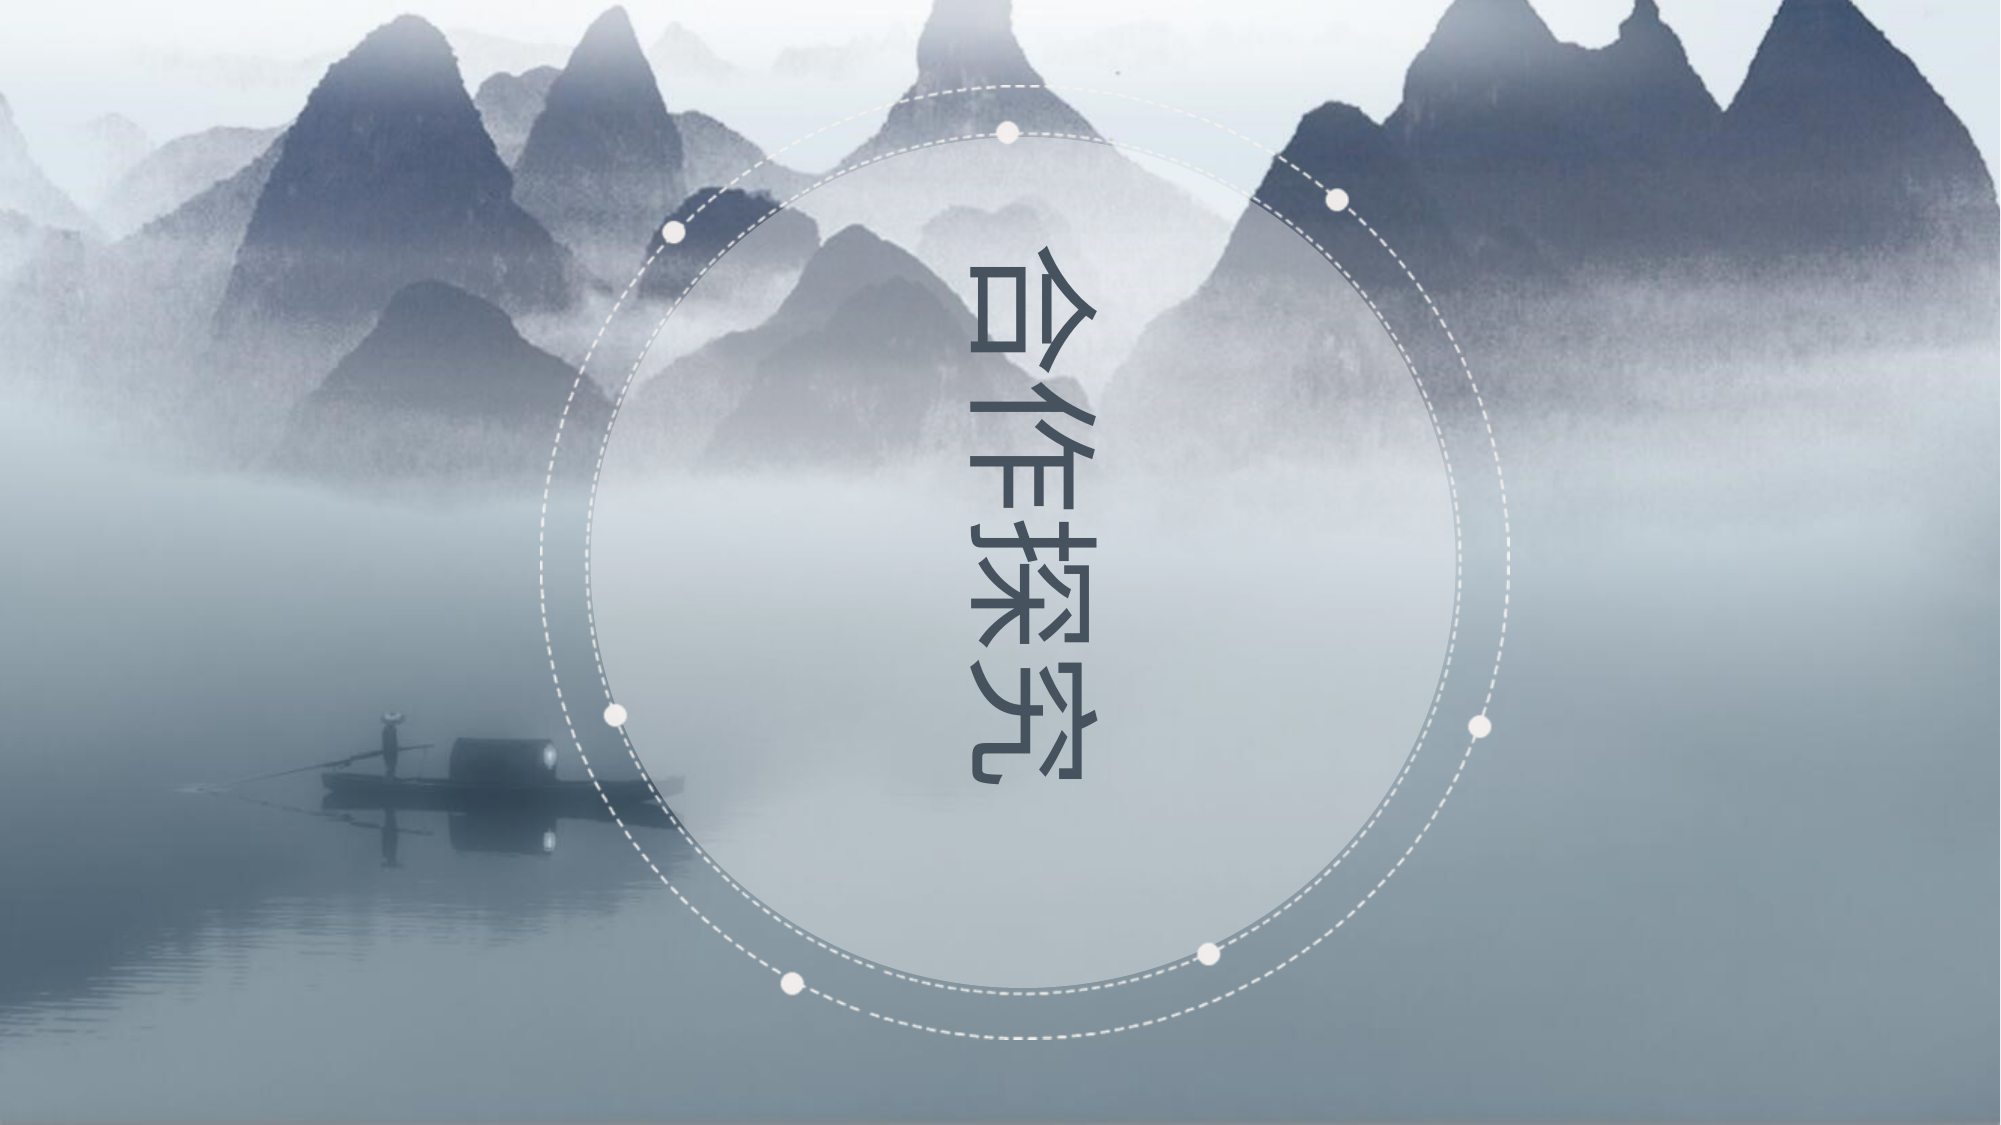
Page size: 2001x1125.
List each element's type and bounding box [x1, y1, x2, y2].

picture [0, 0, 2001, 1125]
text_box [540, 85, 1510, 1040]
